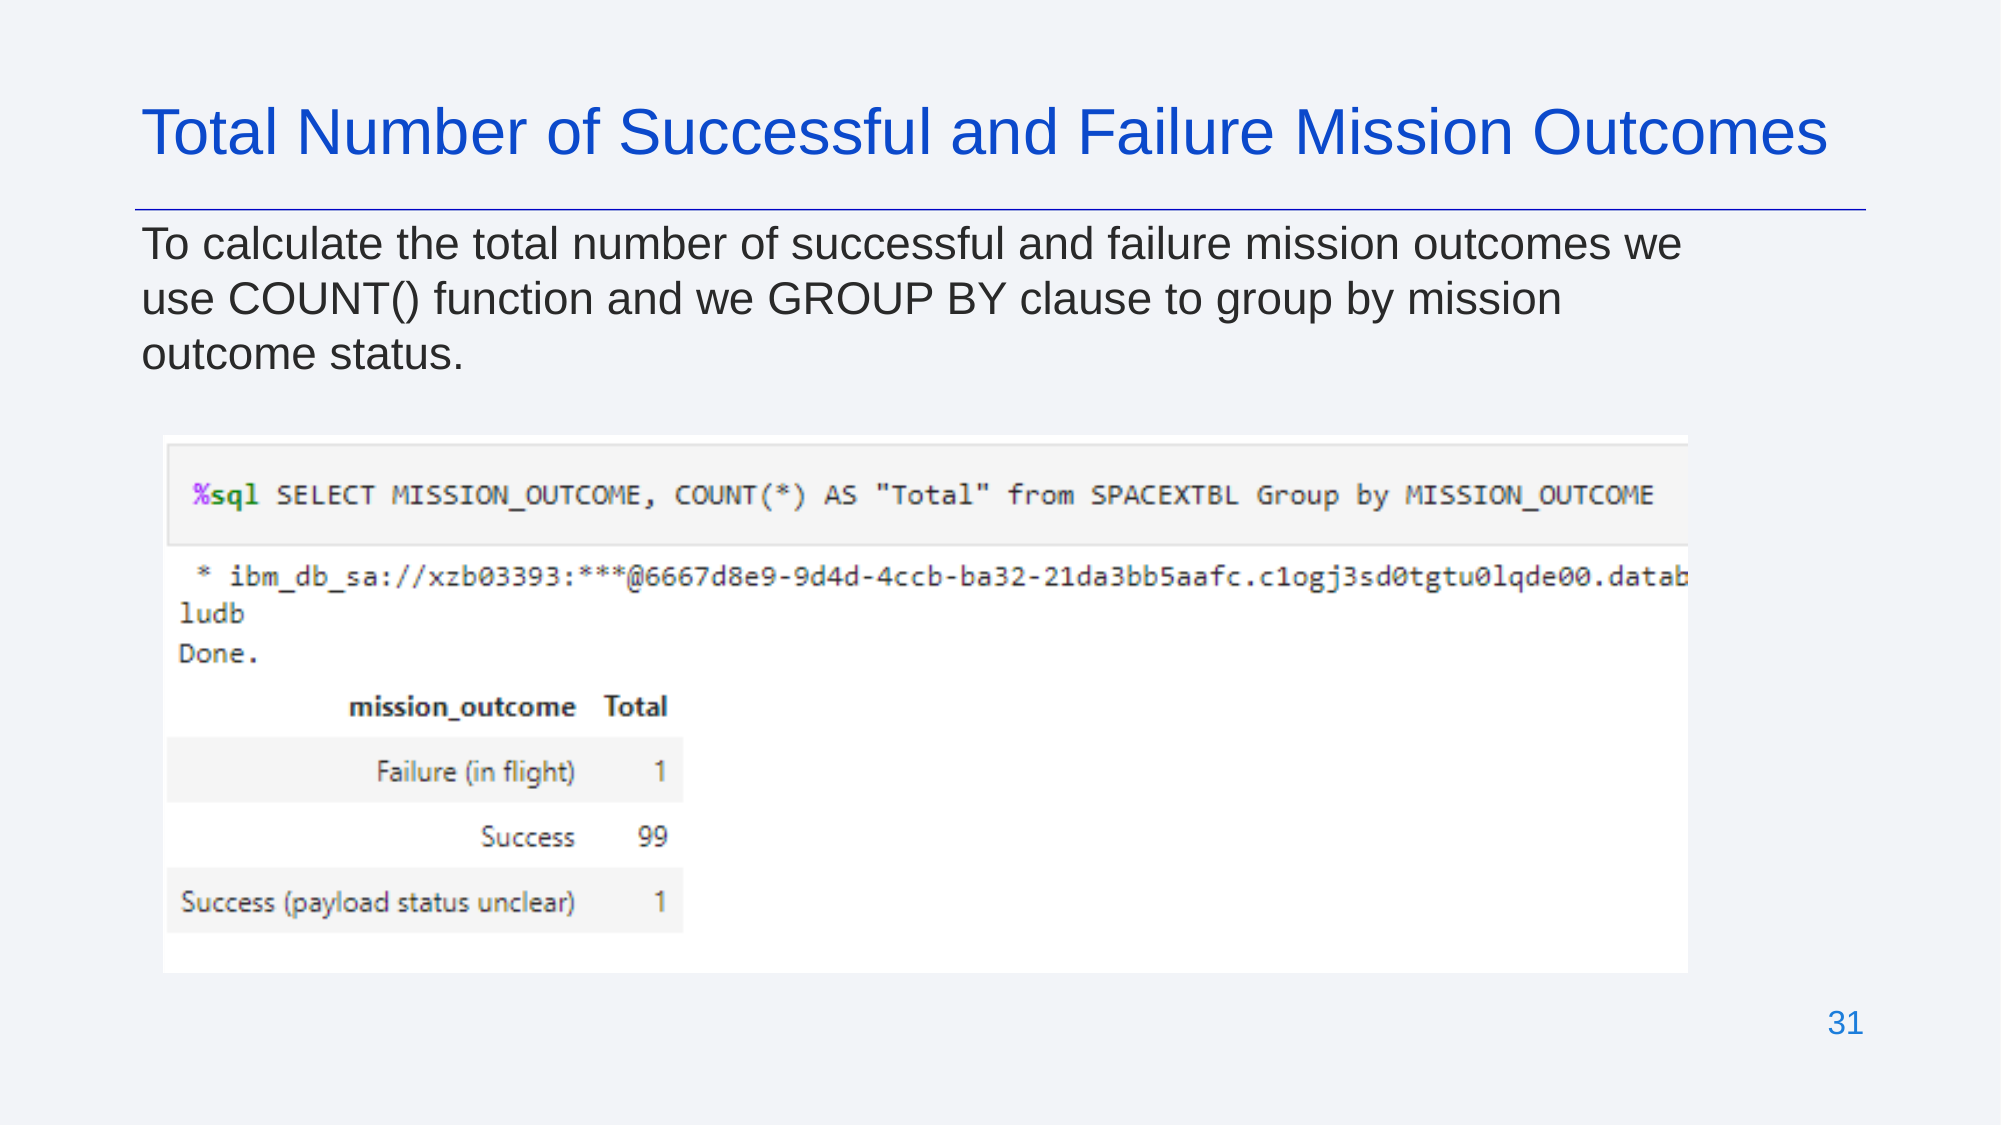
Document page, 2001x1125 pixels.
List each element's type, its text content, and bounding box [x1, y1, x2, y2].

slide_number ‹#› [1429, 988, 1880, 1055]
picture [0, 0, 2001, 1125]
text_box Total Number of Successful and Failure Mission Outcomes [126, 88, 1852, 179]
list To calculate the total number of successful and failure mission outcomes we use COUNT() function and we GROUP BY clause to group by mission outcome status. [126, 206, 1725, 420]
